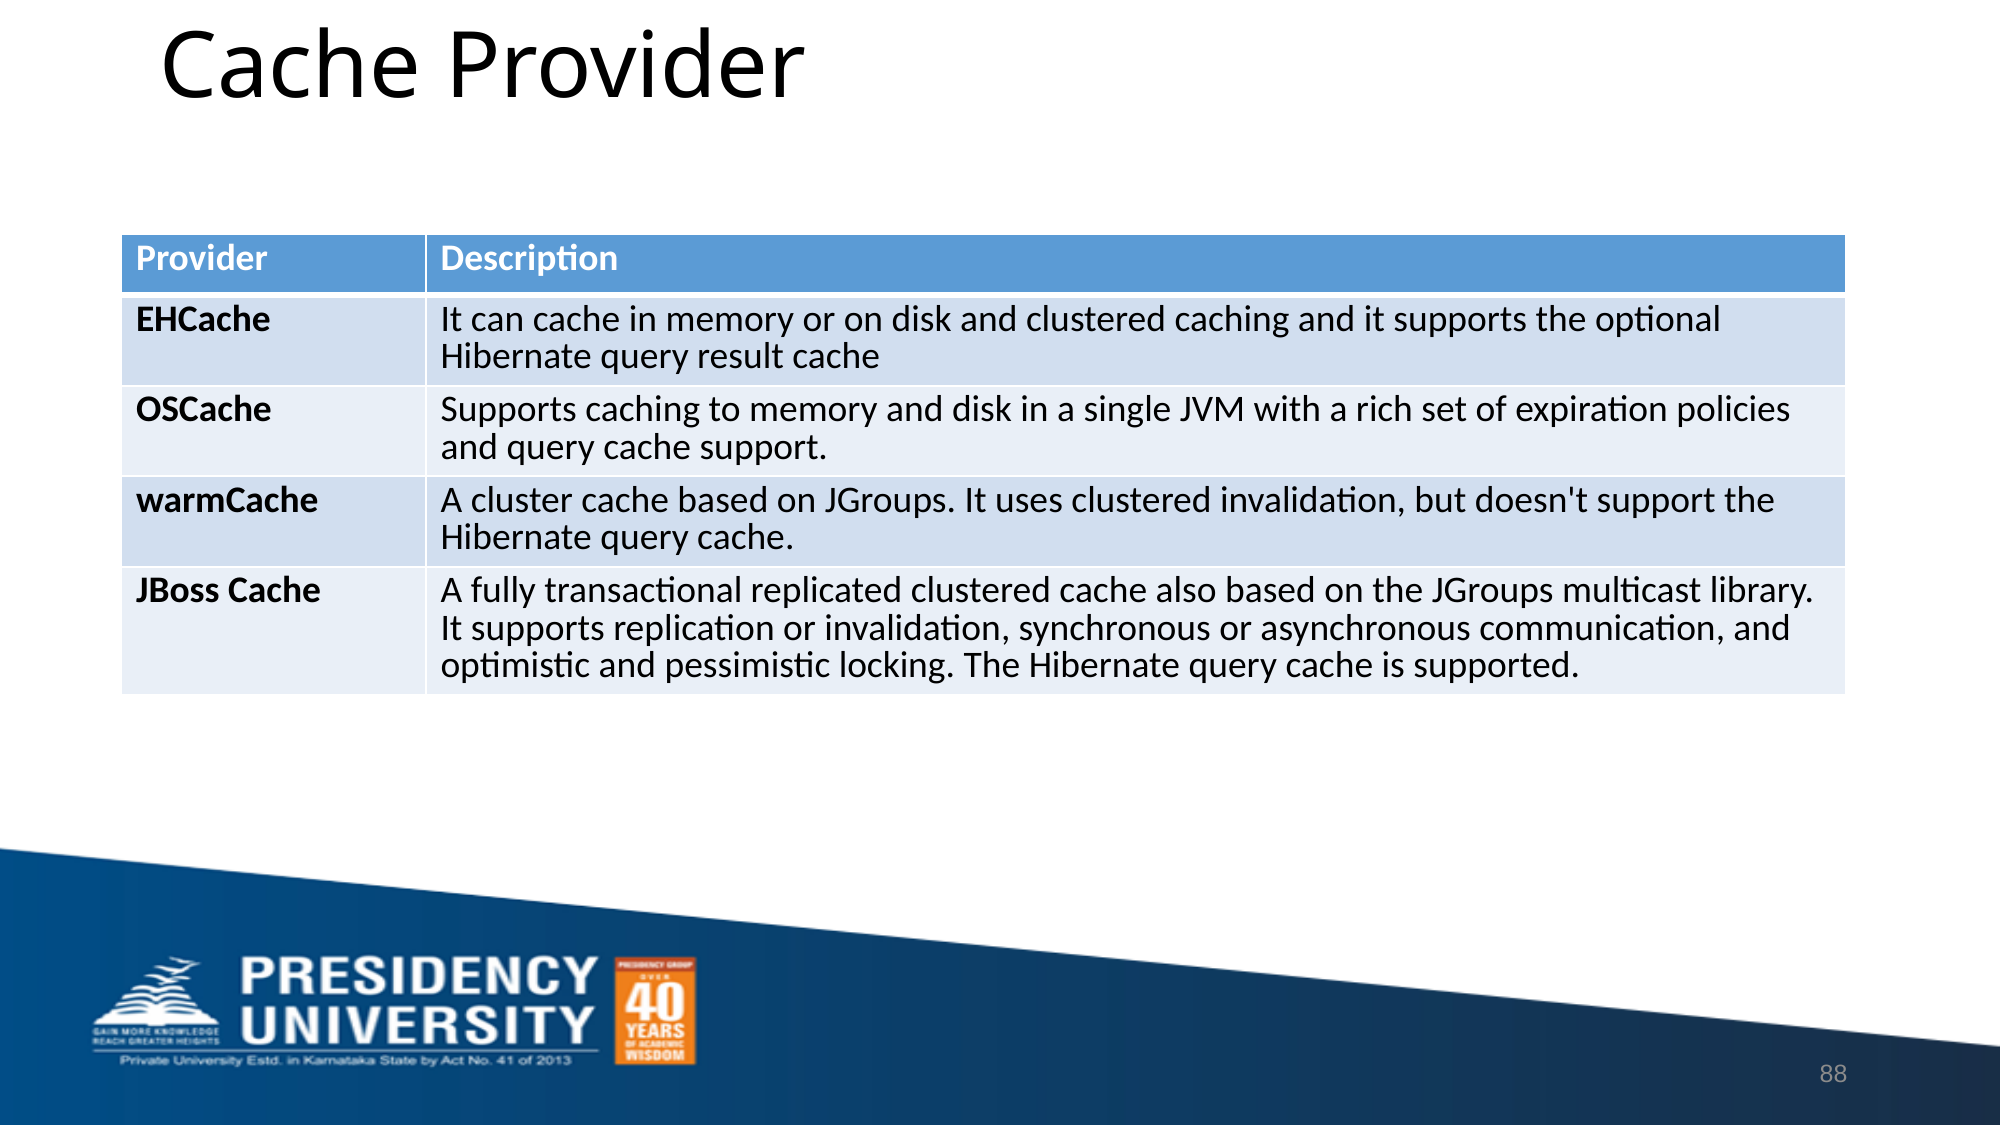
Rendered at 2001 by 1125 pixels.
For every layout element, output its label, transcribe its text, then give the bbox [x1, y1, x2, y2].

table_cell JBoss Cache [122, 568, 425, 694]
table_cell warmCache [122, 477, 425, 566]
table_cell A fully transactional replicated clustered cache also based on the JGroups multicast library. It supports replication or invalidation, synchronous or asynchronous communication, and optimistic and pessimistic locking. The Hibernate query cache is supported. [427, 568, 1845, 694]
picture [0, 845, 2000, 1125]
table_header Provider [122, 235, 425, 292]
table_cell It can cache in memory or on disk and clustered caching and it supports the optional Hibernate query result cache [427, 298, 1845, 385]
table_cell OSCache [122, 387, 425, 475]
table_cell EHCache [122, 298, 425, 385]
table_header Description [427, 235, 1845, 292]
table_cell Supports caching to memory and disk in a single JVM with a rich set of expiration policies and query cache support. [427, 387, 1845, 475]
title Cache Provider [144, 58, 1870, 187]
table_cell A cluster cache based on JGroups. It uses clustered invalidation, but doesn't support the Hibernate query cache. [427, 477, 1845, 566]
slide_number 88 [1412, 1042, 1863, 1103]
